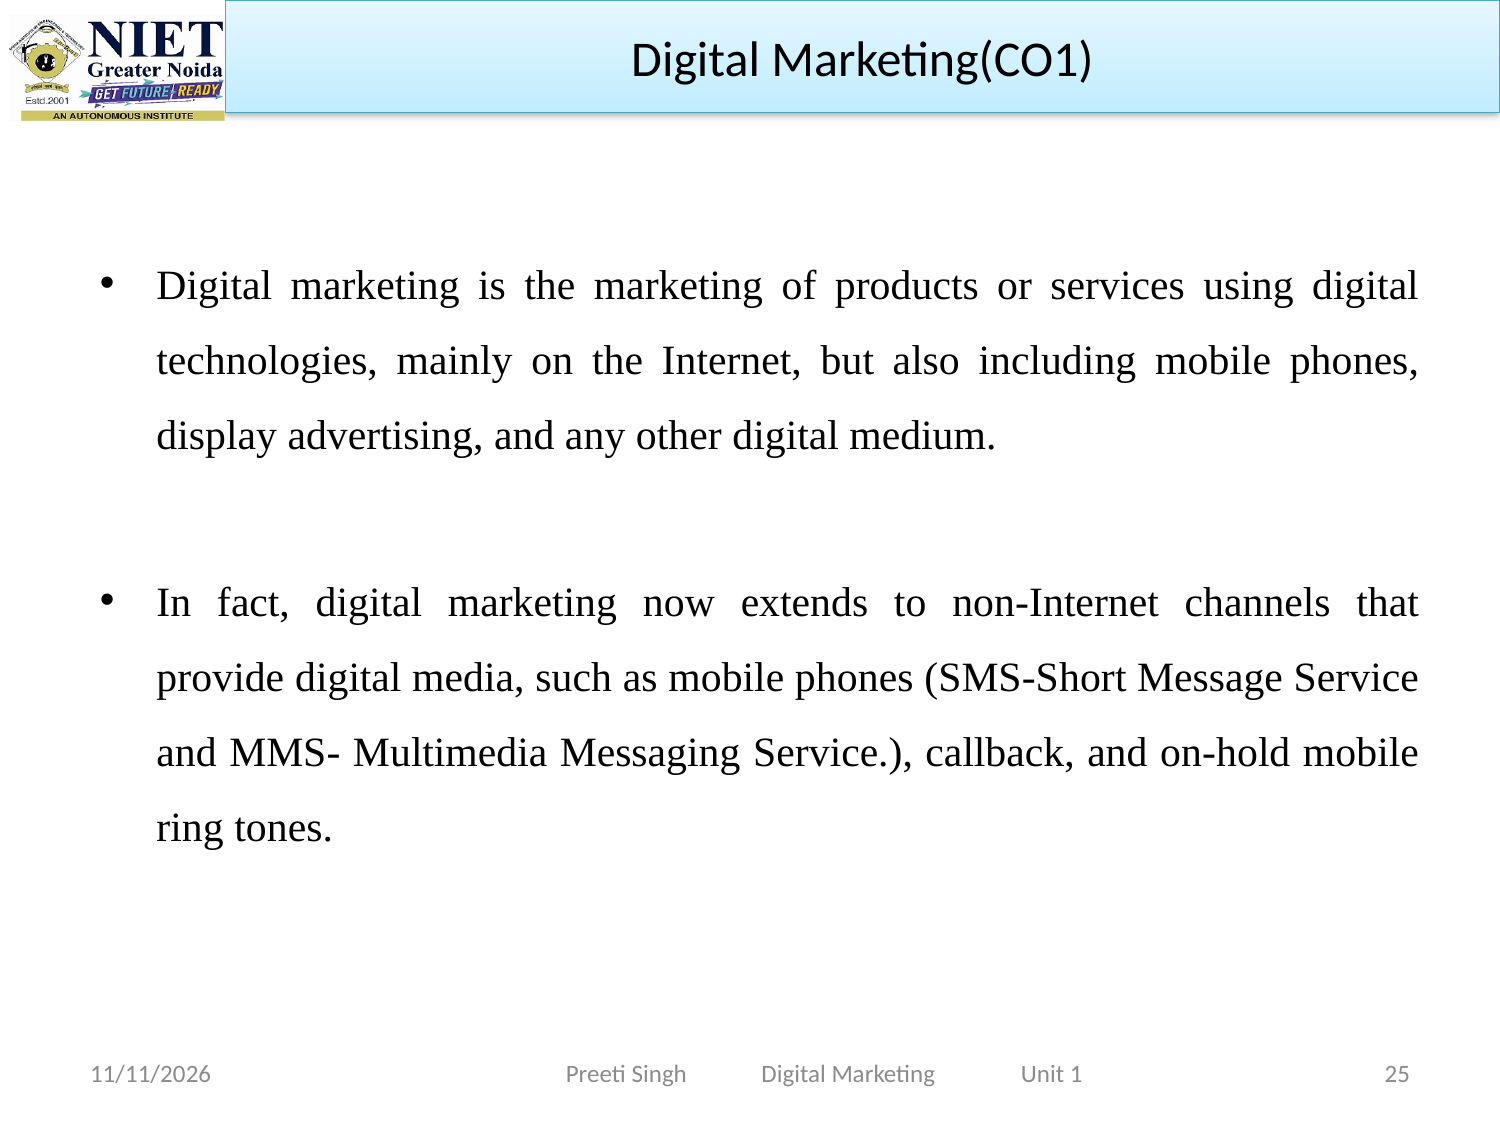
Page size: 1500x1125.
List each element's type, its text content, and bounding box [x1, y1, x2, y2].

slide_number 25 [1074, 1042, 1425, 1103]
picture [9, 0, 226, 151]
text_box Digital Marketing(CO1) [226, 0, 1500, 113]
list Digital marketing is the marketing of products or services using digital technologies, mainly on the Internet, but also including mobile phones, display advertising, and any other digital medium. In fact, digital marketing now extends to non-Internet channels that provide digital media, such as mobile phones (SMS-Short Message Service and MMS- Multimedia Messaging Service.), callback, and on-hold mobile ring tones. [85, 224, 1436, 988]
slide_number 28-May-24 [75, 1042, 412, 1103]
footer Preeti Singh Digital Marketing Unit 1 [412, 1042, 1074, 1103]
